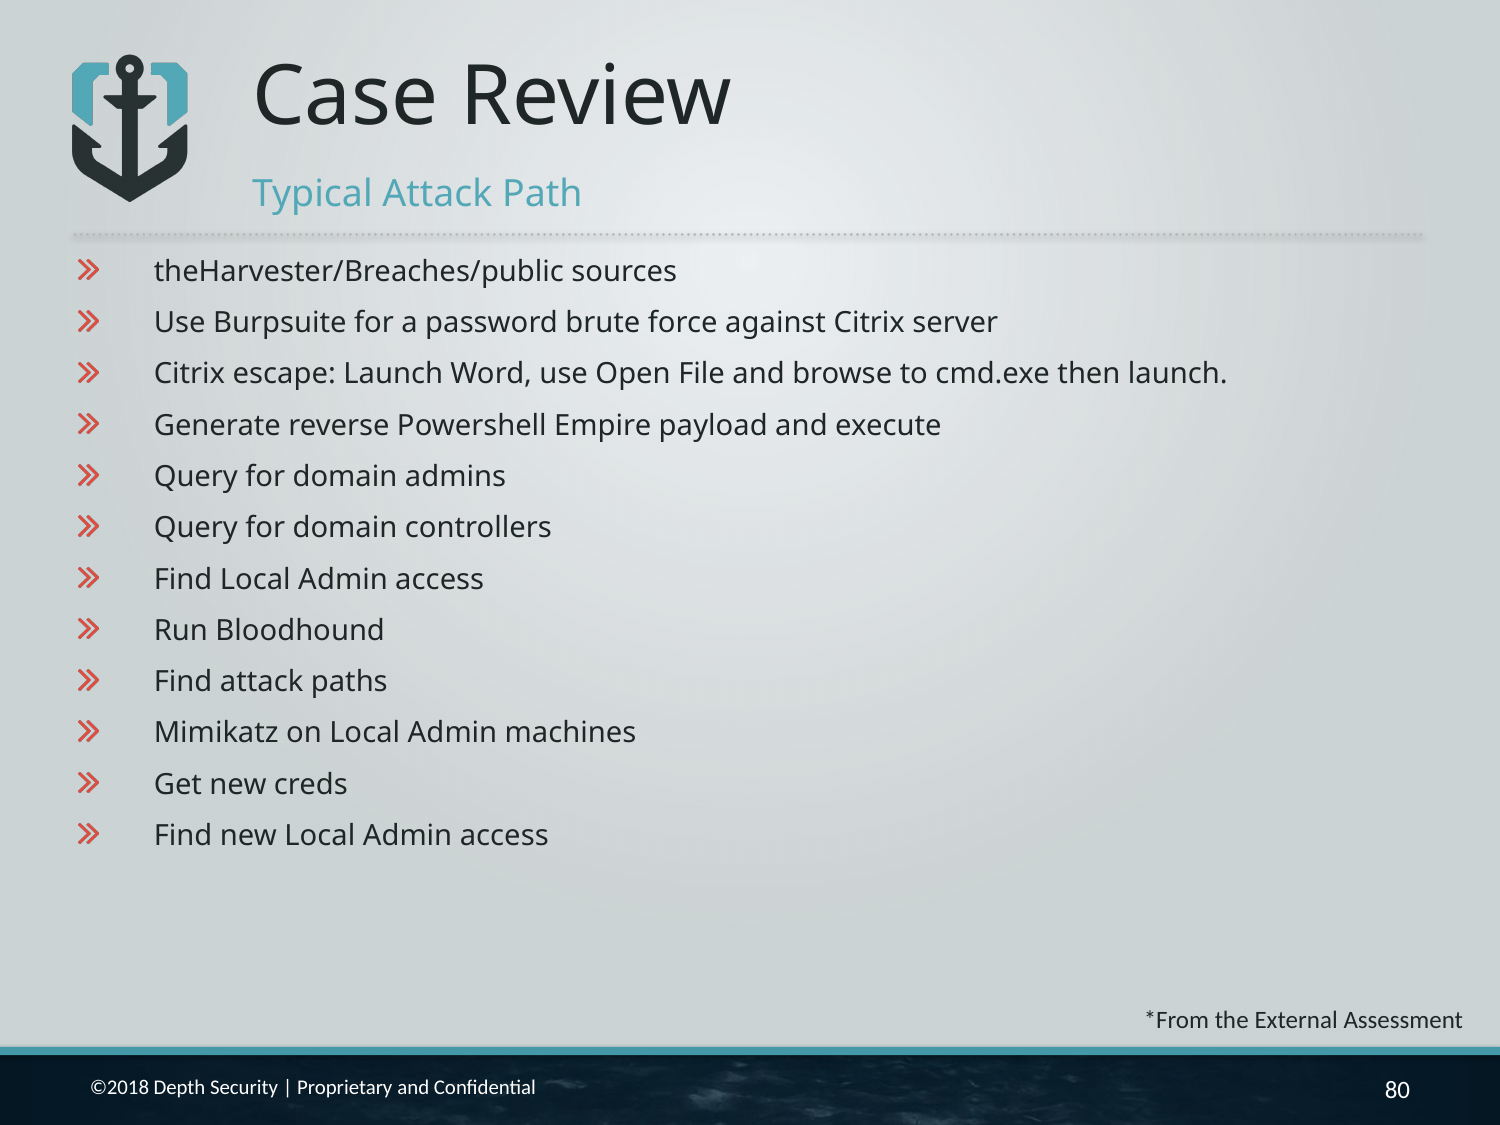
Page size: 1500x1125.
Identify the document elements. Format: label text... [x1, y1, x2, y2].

picture [78, 515, 99, 537]
list Typical Attack Path [237, 157, 1425, 223]
picture [78, 259, 99, 280]
picture [0, 0, 1500, 1046]
picture [78, 772, 99, 793]
title Case Review [237, 32, 1425, 149]
picture [0, 1056, 1500, 1125]
picture [78, 618, 99, 639]
picture [78, 413, 99, 434]
picture [78, 669, 99, 691]
text_box *From the External Assessment [1129, 996, 1491, 1041]
picture [78, 464, 99, 486]
picture [78, 823, 99, 844]
picture [78, 567, 99, 588]
picture [78, 310, 99, 332]
picture [78, 720, 99, 742]
picture [78, 362, 99, 383]
list theHarvester/Breaches/public sources Use Burpsuite for a password brute force against Citrix server Citrix escape: Launch Word, use Open File and browse to cmd.exe then launch. Generate reverse Powershell Empire payload and execute Query for domain admins Query for domain controllers Find Local Admin access Run Bloodhound Find attack paths Mimikatz on Local Admin machines Get new creds Find new Local Admin access [64, 234, 1477, 1055]
